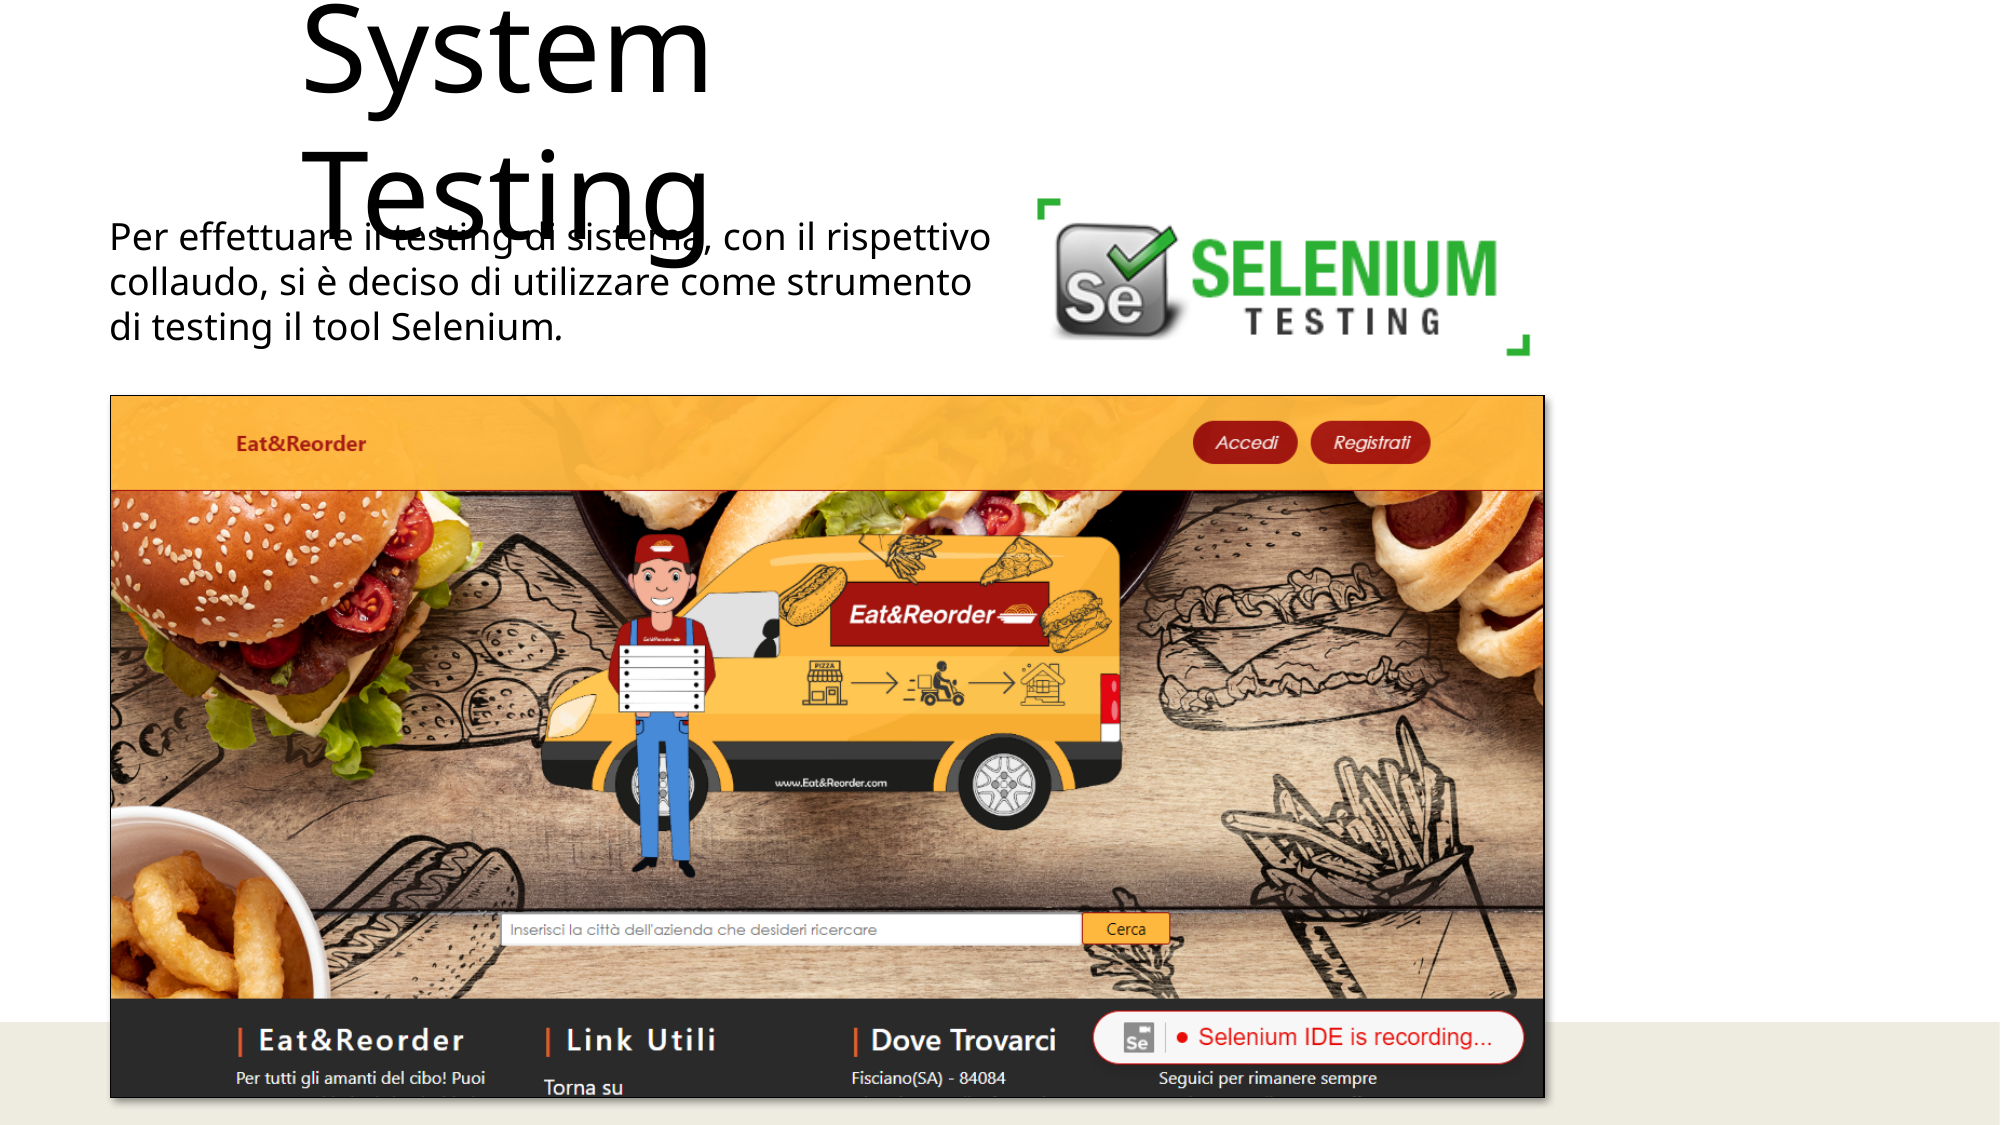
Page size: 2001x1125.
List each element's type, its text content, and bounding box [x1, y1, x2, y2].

picture [1029, 190, 1539, 366]
text_box Per effettuare il testing di sistema, con il rispettivo collaudo, si è deciso di utilizzare come strumento di testing il tool Selenium. [94, 185, 1028, 393]
text_box System Testing [72, 15, 944, 220]
picture [110, 395, 1544, 1098]
